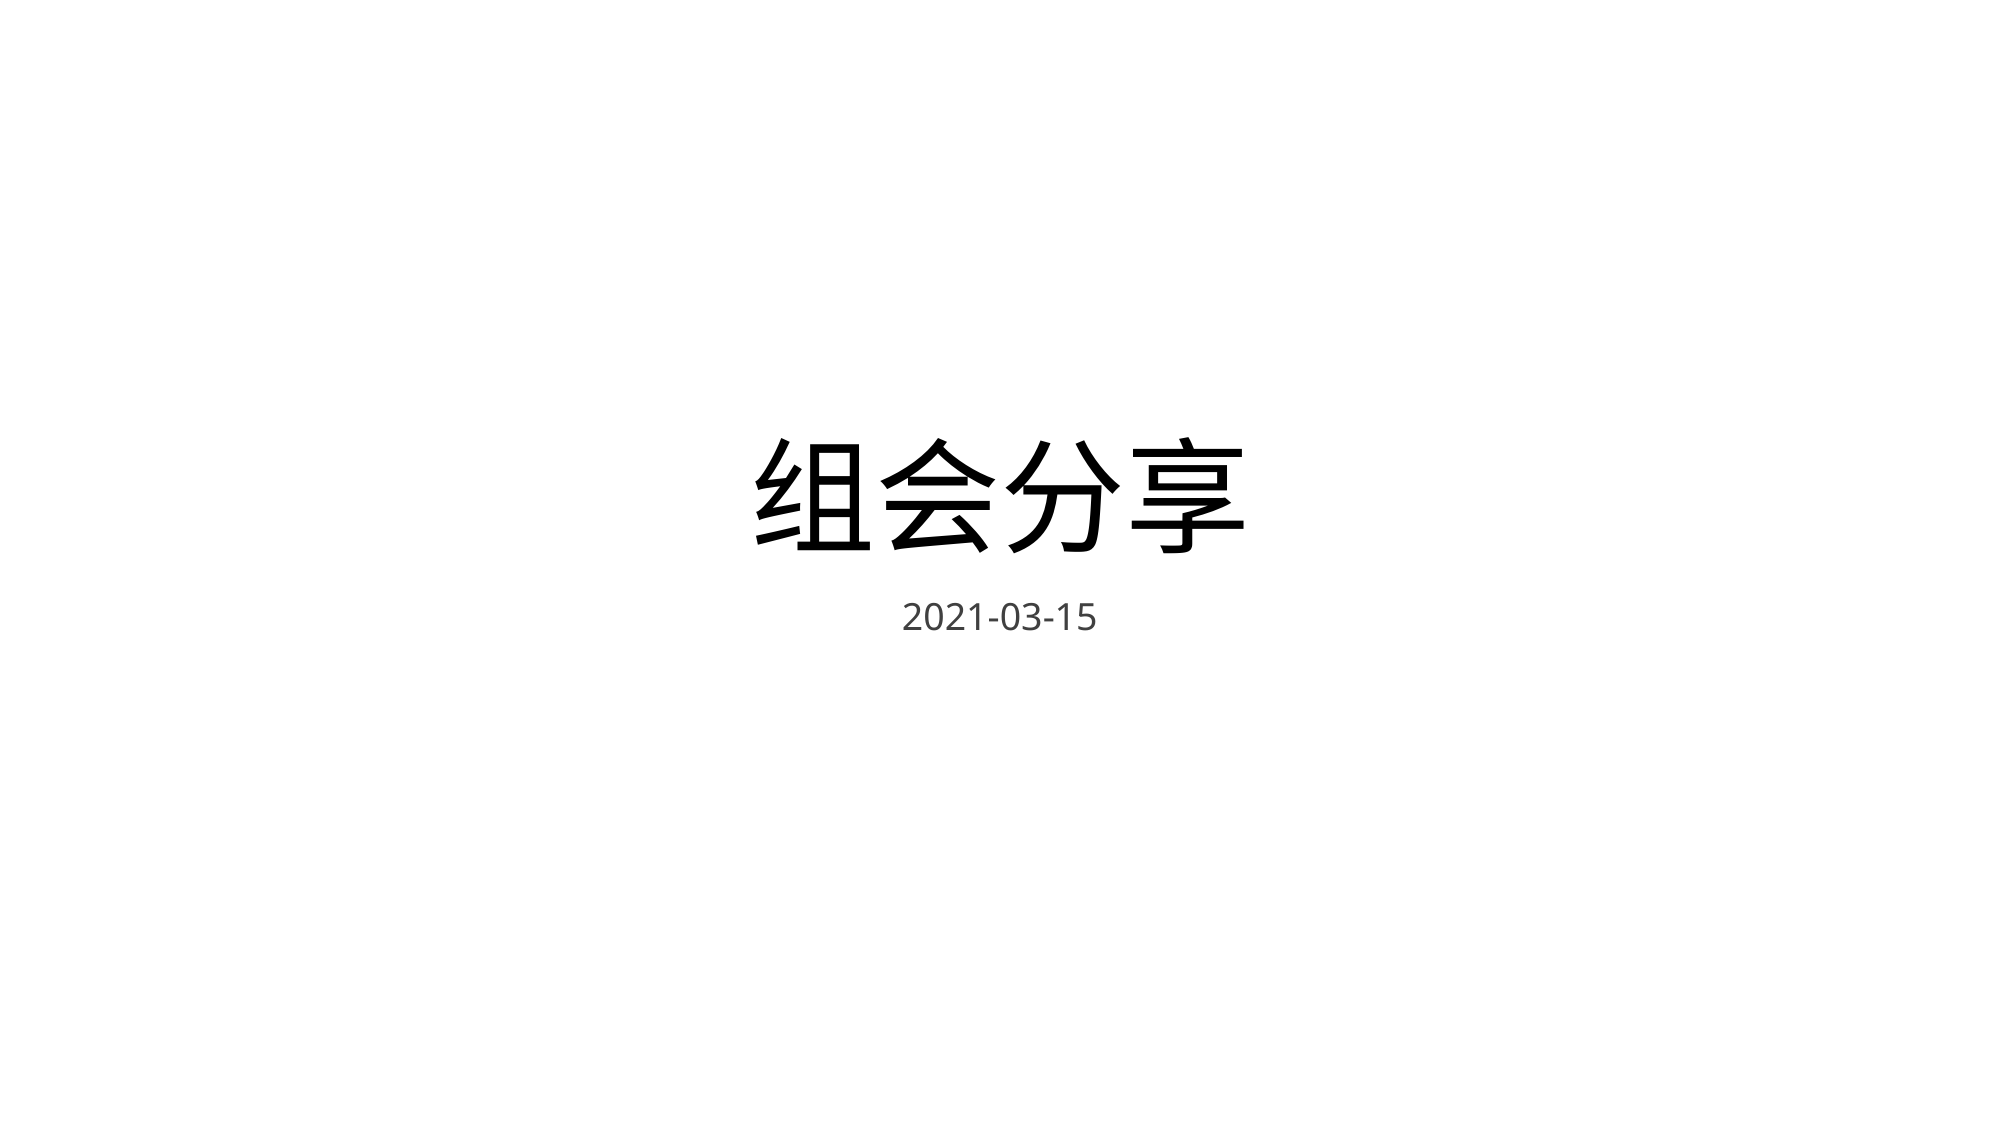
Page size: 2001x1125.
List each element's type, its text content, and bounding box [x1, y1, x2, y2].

title 组会分享 [249, 217, 1750, 576]
subtitle 2021-03-15 [249, 590, 1750, 863]
